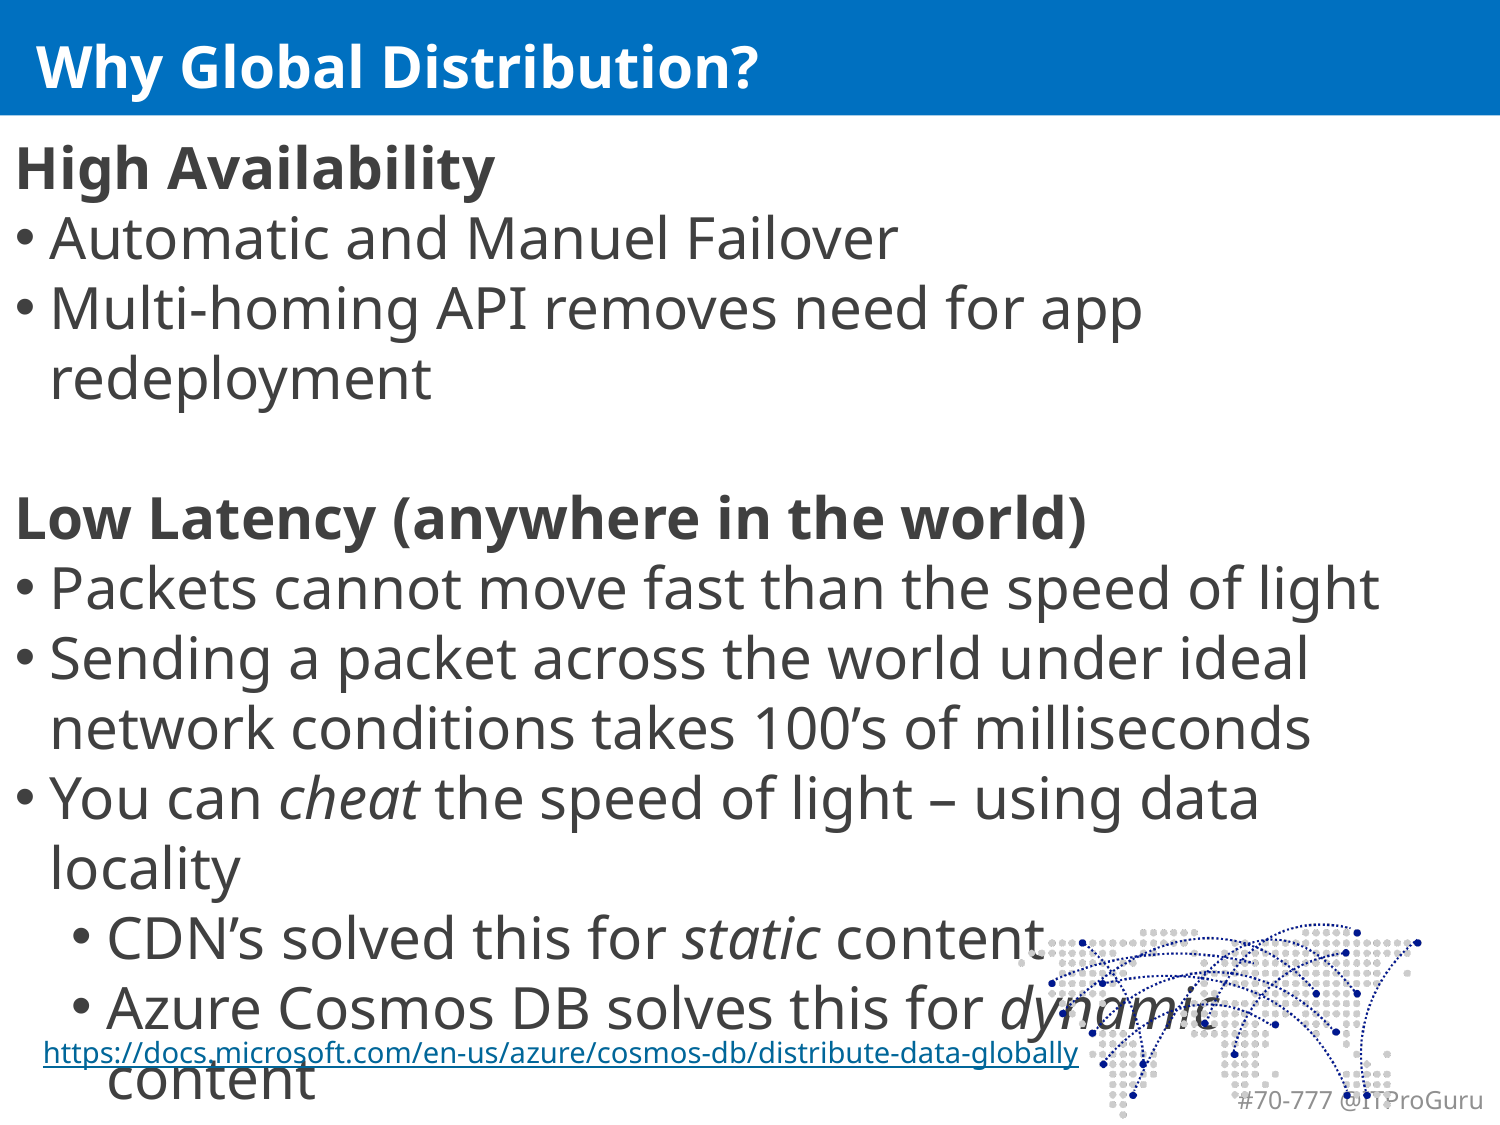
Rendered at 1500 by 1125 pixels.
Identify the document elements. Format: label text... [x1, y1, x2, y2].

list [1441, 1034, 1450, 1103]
list https://docs.microsoft.com/en-us/azure/cosmos-db/distribute-data-globally [42, 1034, 999, 1103]
text_box High Availability Automatic and Manuel Failover Multi-homing API removes need for app redeployment Low Latency (anywhere in the world) Packets cannot move fast than the speed of light Sending a packet across the world under ideal network conditions takes 100’s of milliseconds You can cheat the speed of light – using data locality CDN’s solved this for static content Azure Cosmos DB solves this for dynamic content [0, 123, 1435, 1119]
picture [1004, 896, 1435, 1125]
text_box Why Global Distribution? [21, 22, 1479, 108]
picture [1004, 1050, 1009, 1060]
